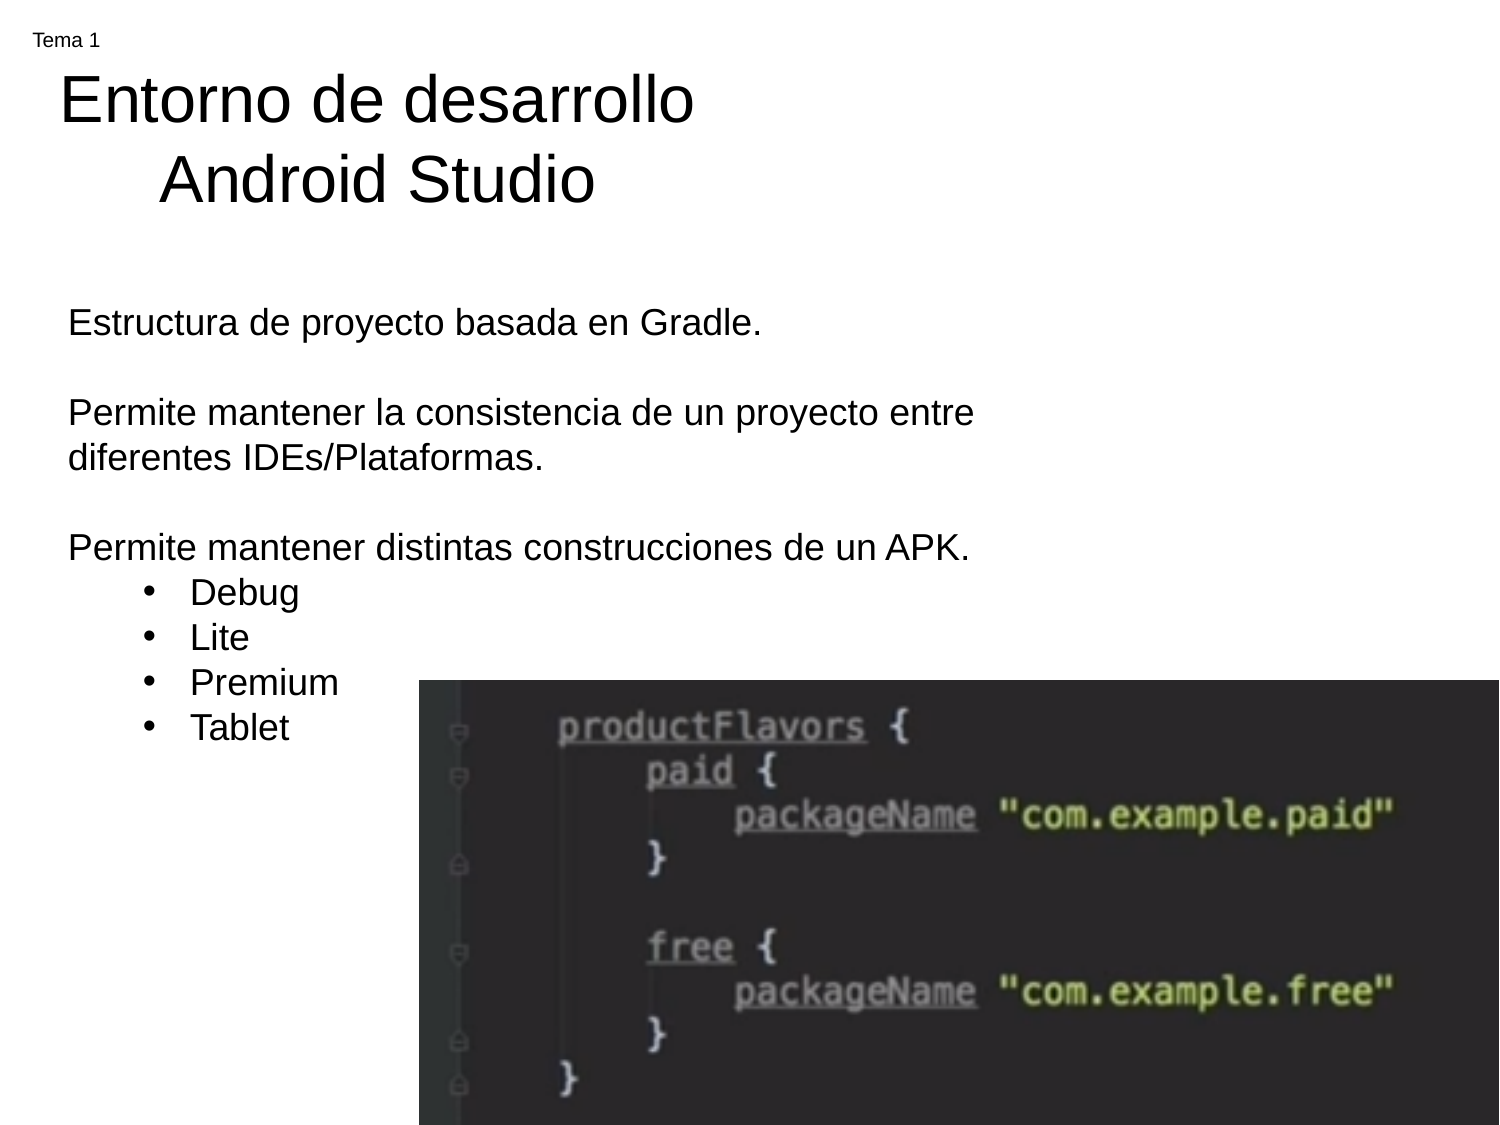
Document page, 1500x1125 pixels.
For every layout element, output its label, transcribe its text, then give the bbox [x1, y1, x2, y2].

picture [419, 680, 1499, 1125]
text_box Estructura de proyecto basada en Gradle. Permite mantener la consistencia de un proyecto entre diferentes IDEs/Plataformas. Permite mantener distintas construcciones de un APK. Debug Lite Premium Tablet [53, 290, 1043, 756]
text_box Tema 1 [17, 19, 195, 59]
title Entorno de desarrollo Android Studio [41, 113, 715, 158]
text_box [442, 184, 1206, 679]
